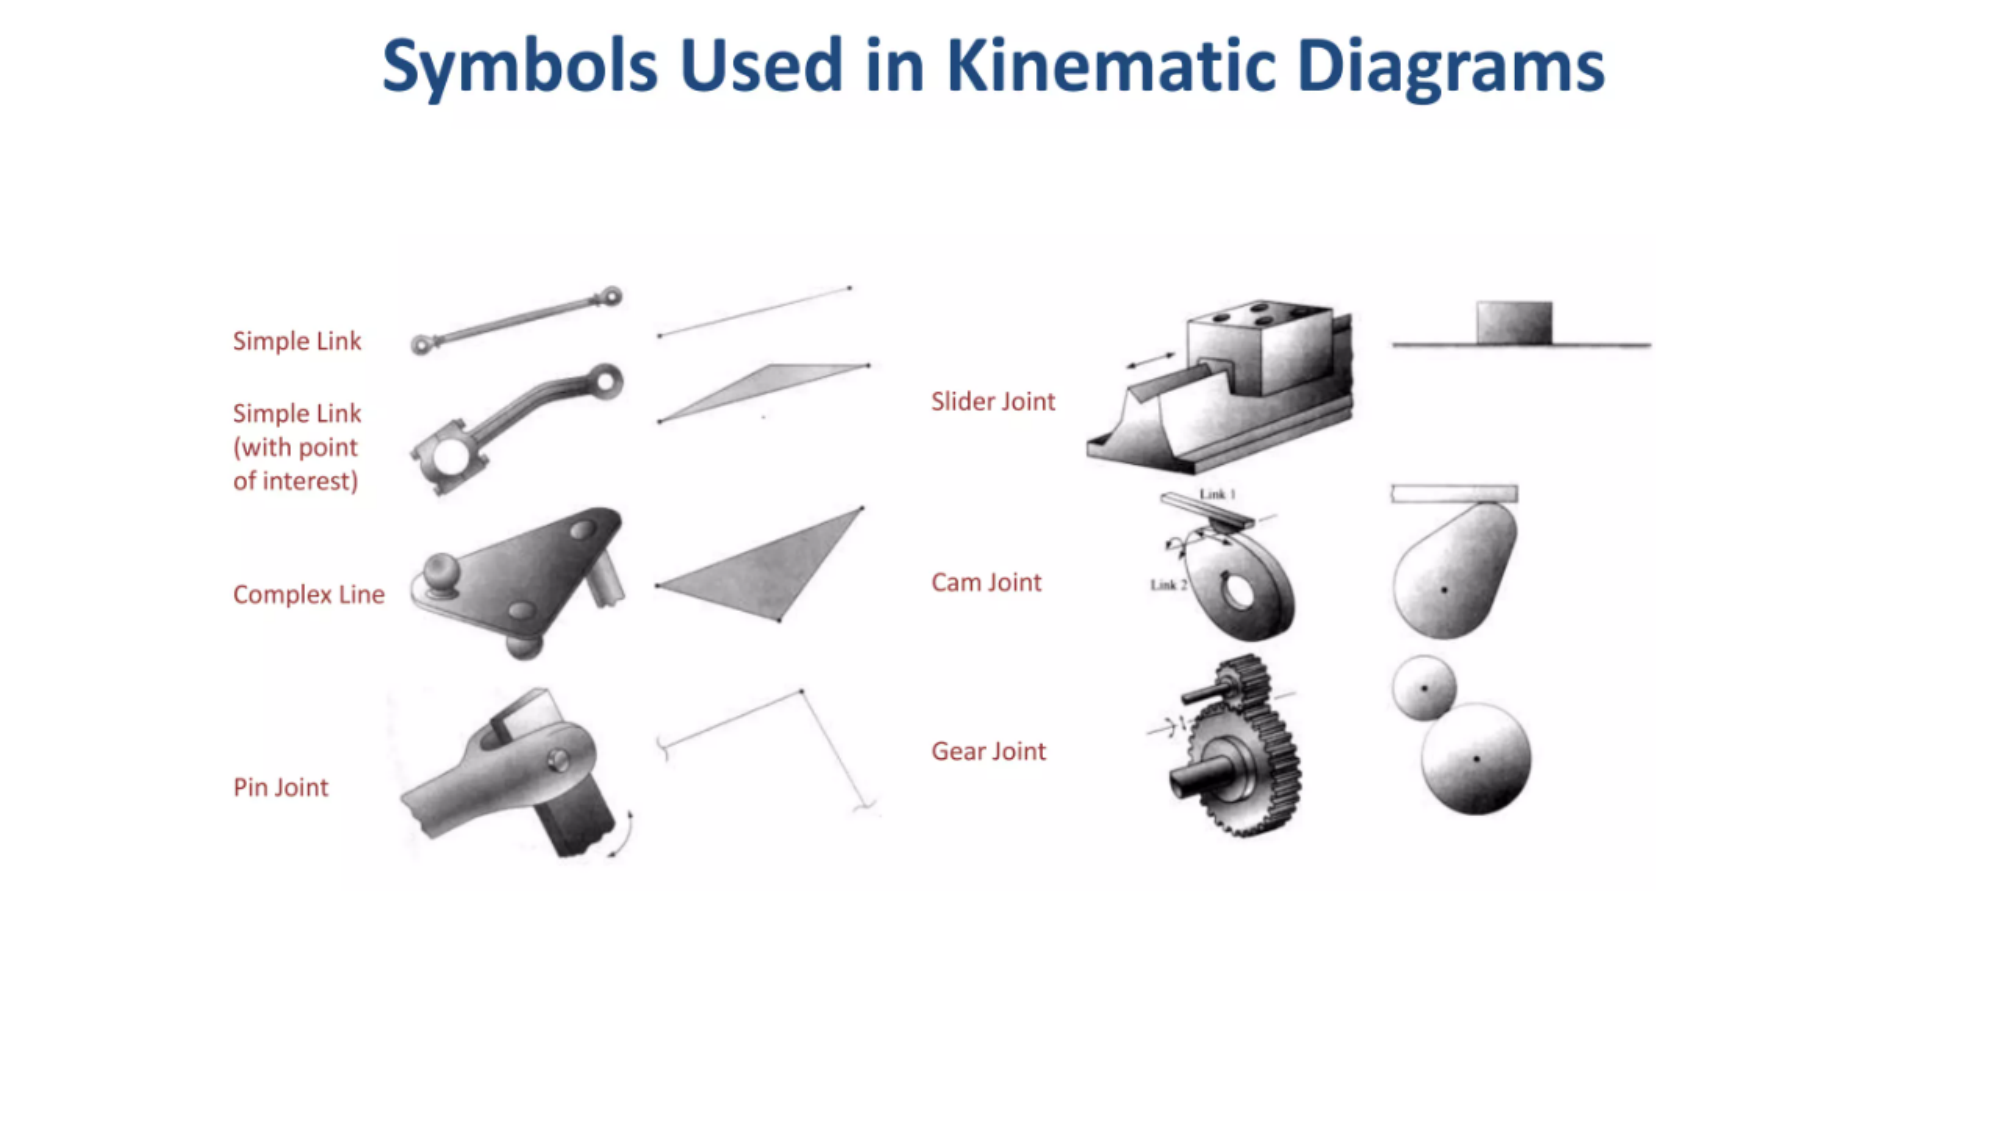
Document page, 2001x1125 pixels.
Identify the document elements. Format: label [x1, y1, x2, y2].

picture [360, 29, 1640, 129]
picture [222, 234, 1656, 891]
